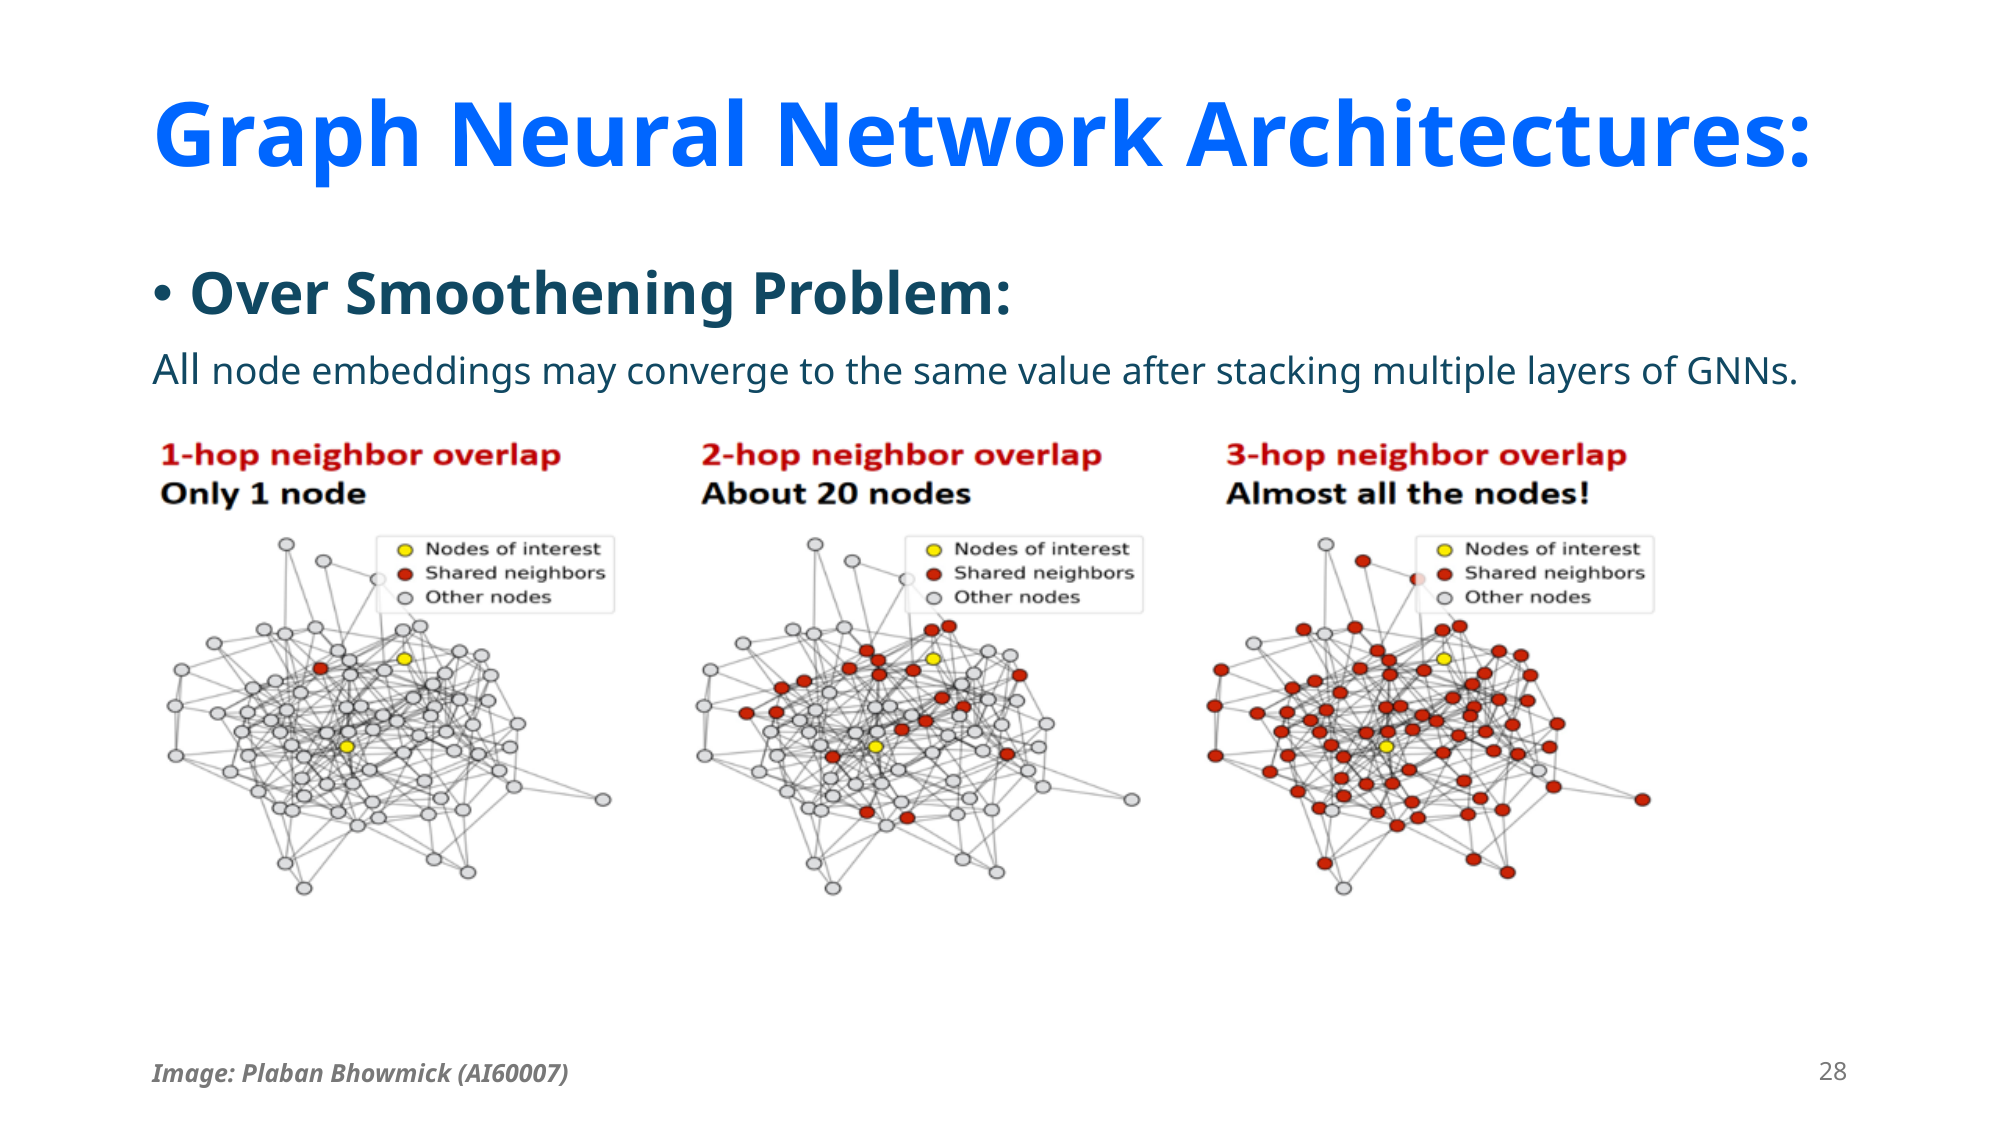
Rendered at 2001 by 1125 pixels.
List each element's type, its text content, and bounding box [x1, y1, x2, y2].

slide_number 28 [1569, 1042, 1863, 1103]
title Graph Neural Network Architectures: [137, 81, 1863, 256]
picture [136, 420, 1682, 913]
list Over Smoothening Problem: All node embeddings may converge to the same value after stacking multiple layers of GNNs. [137, 256, 1863, 1014]
footer Image: Plaban Bhowmick (AI60007) [137, 1042, 1569, 1103]
